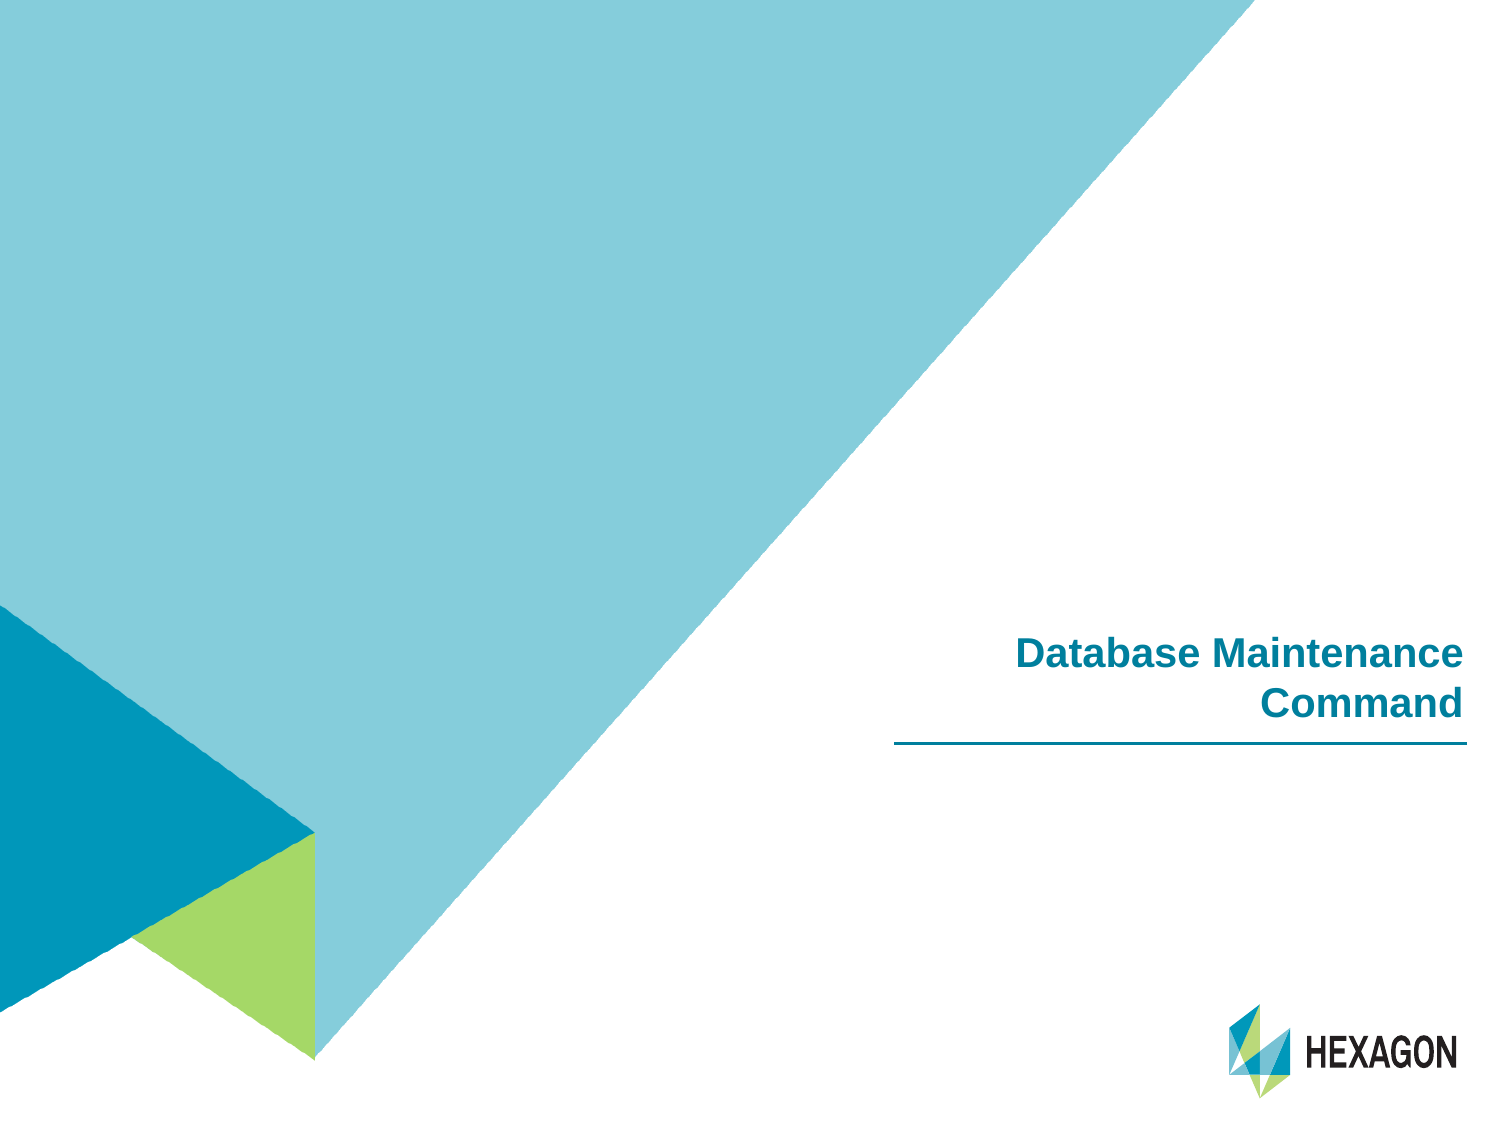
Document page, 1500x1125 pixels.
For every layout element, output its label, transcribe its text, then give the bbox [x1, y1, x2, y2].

picture [0, 0, 1500, 1125]
title Database Maintenance Command [879, 646, 1479, 733]
